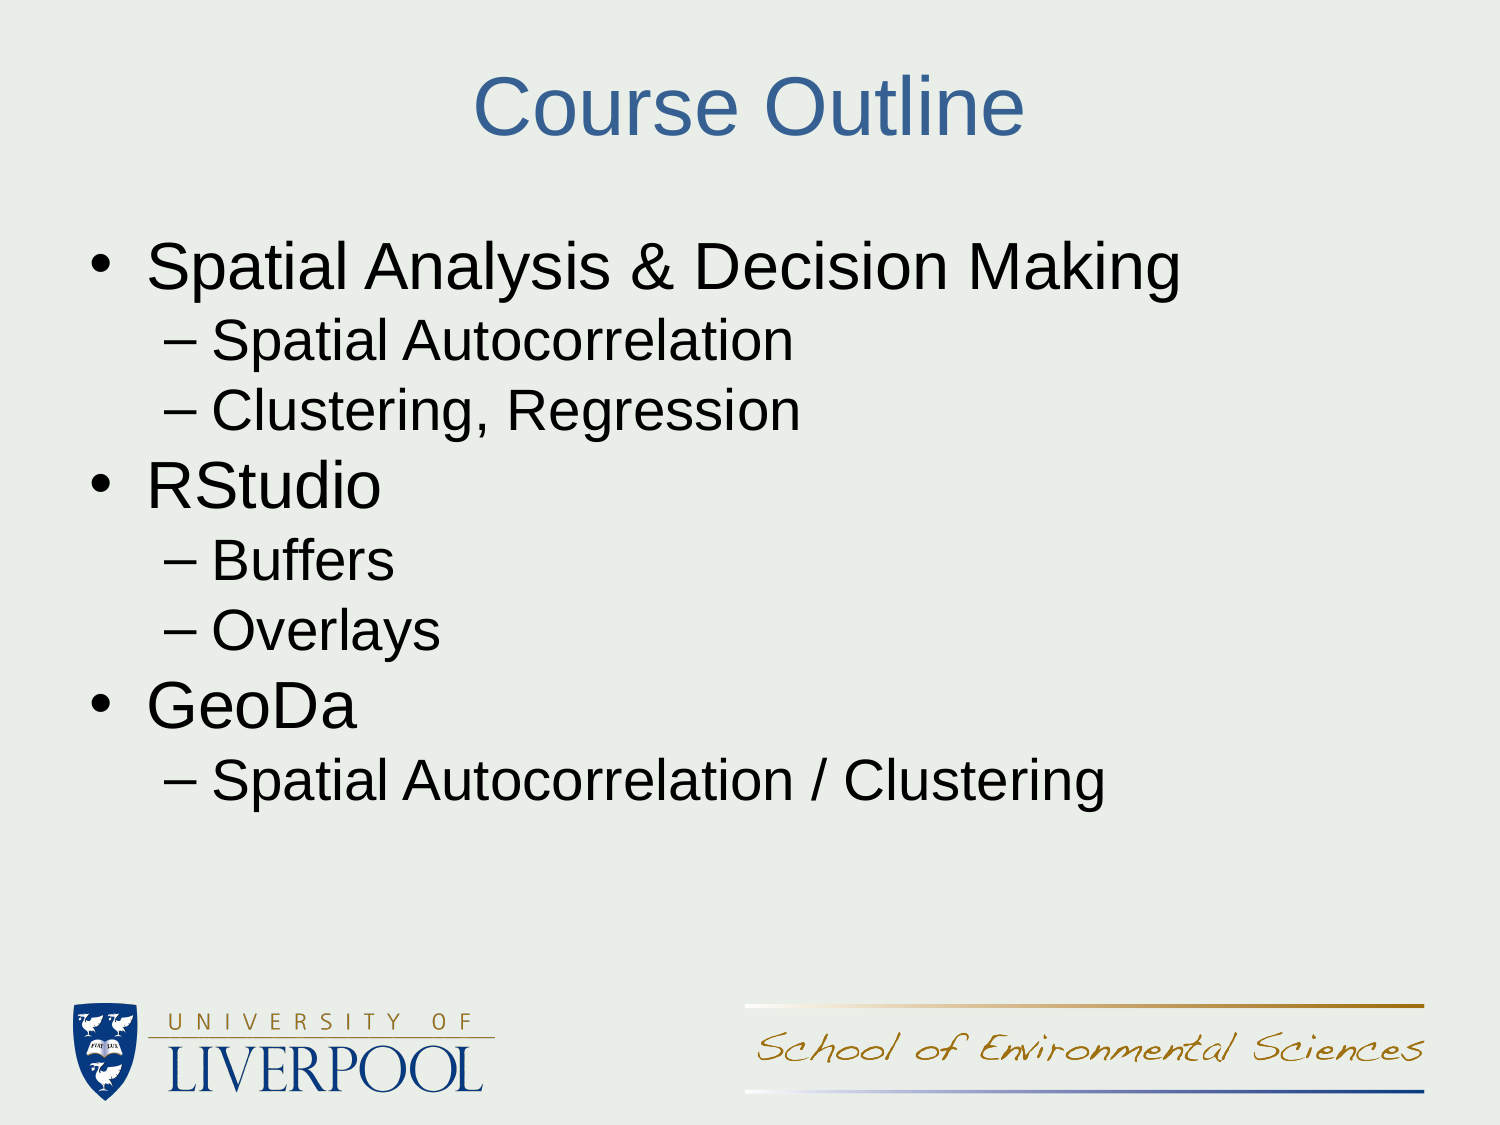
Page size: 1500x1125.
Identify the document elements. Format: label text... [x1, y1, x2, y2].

text_box Course Outline [74, 45, 1425, 215]
picture [73, 1003, 495, 1101]
text_box [1055, 1041, 1086, 1102]
picture [745, 1005, 1425, 1125]
text_box Spatial Analysis & Decision Making Spatial Autocorrelation Clustering, Regression RStudio Buffers Overlays GeoDa Spatial Autocorrelation / Clustering [74, 215, 1425, 1005]
